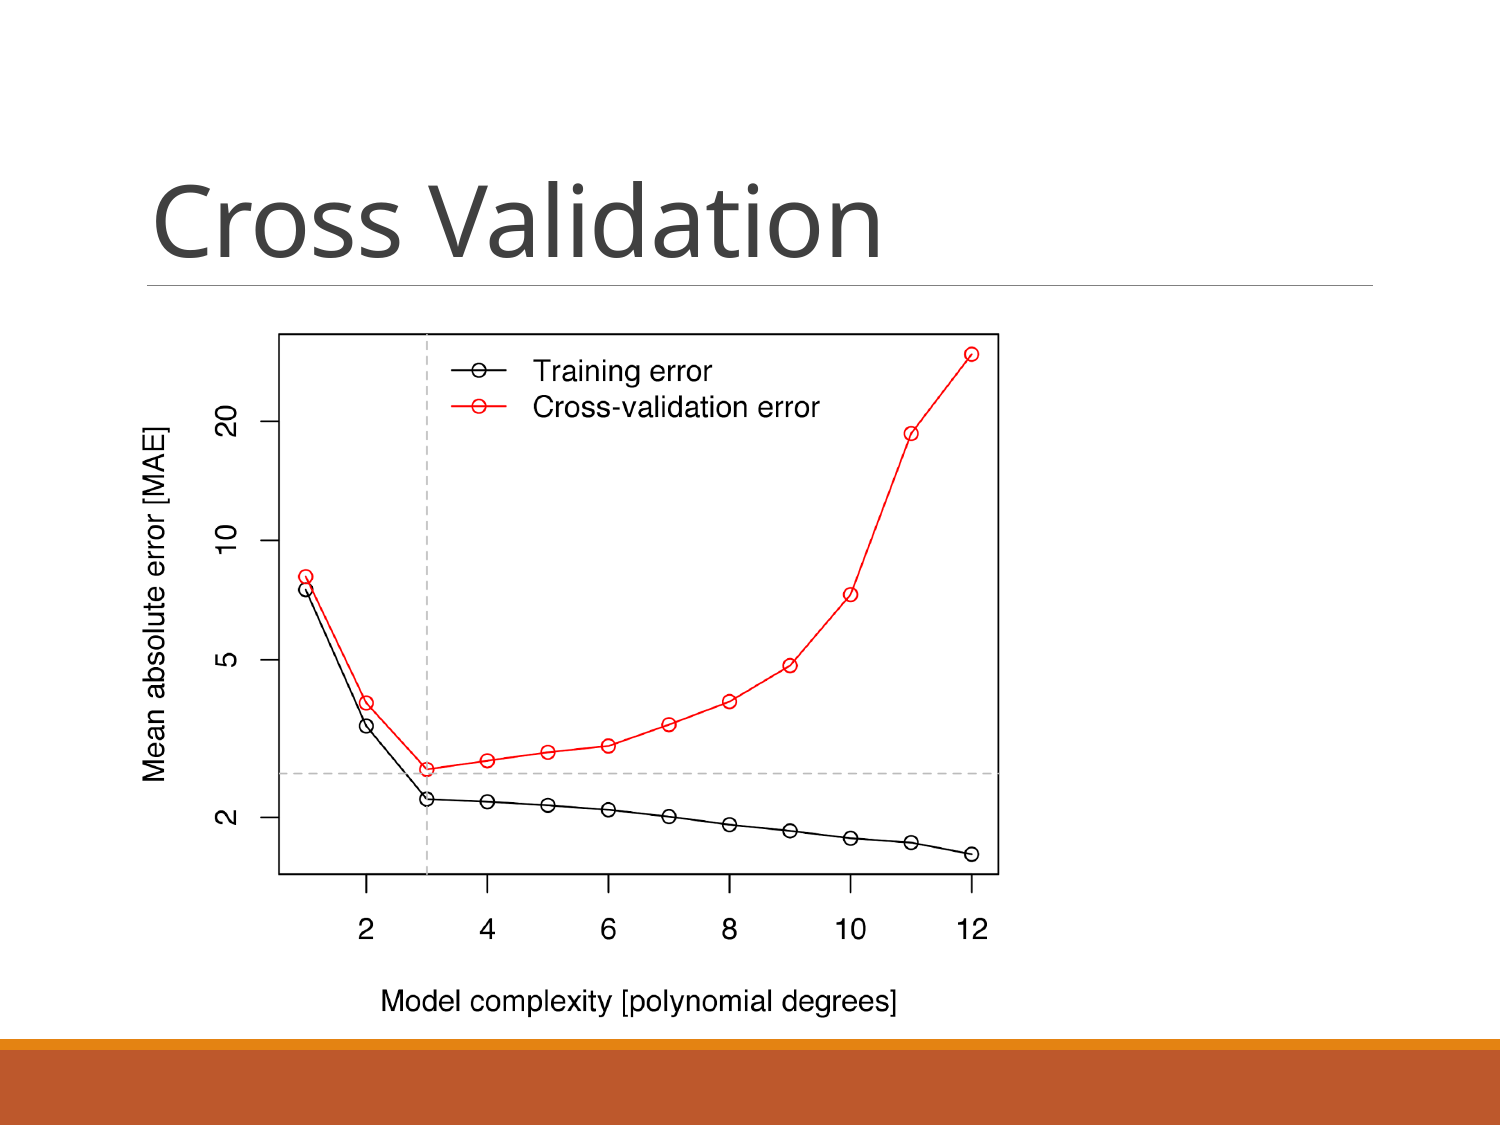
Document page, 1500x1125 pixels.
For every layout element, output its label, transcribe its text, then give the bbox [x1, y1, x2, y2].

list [134, 298, 1034, 1018]
title Cross Validation [135, 47, 1373, 285]
